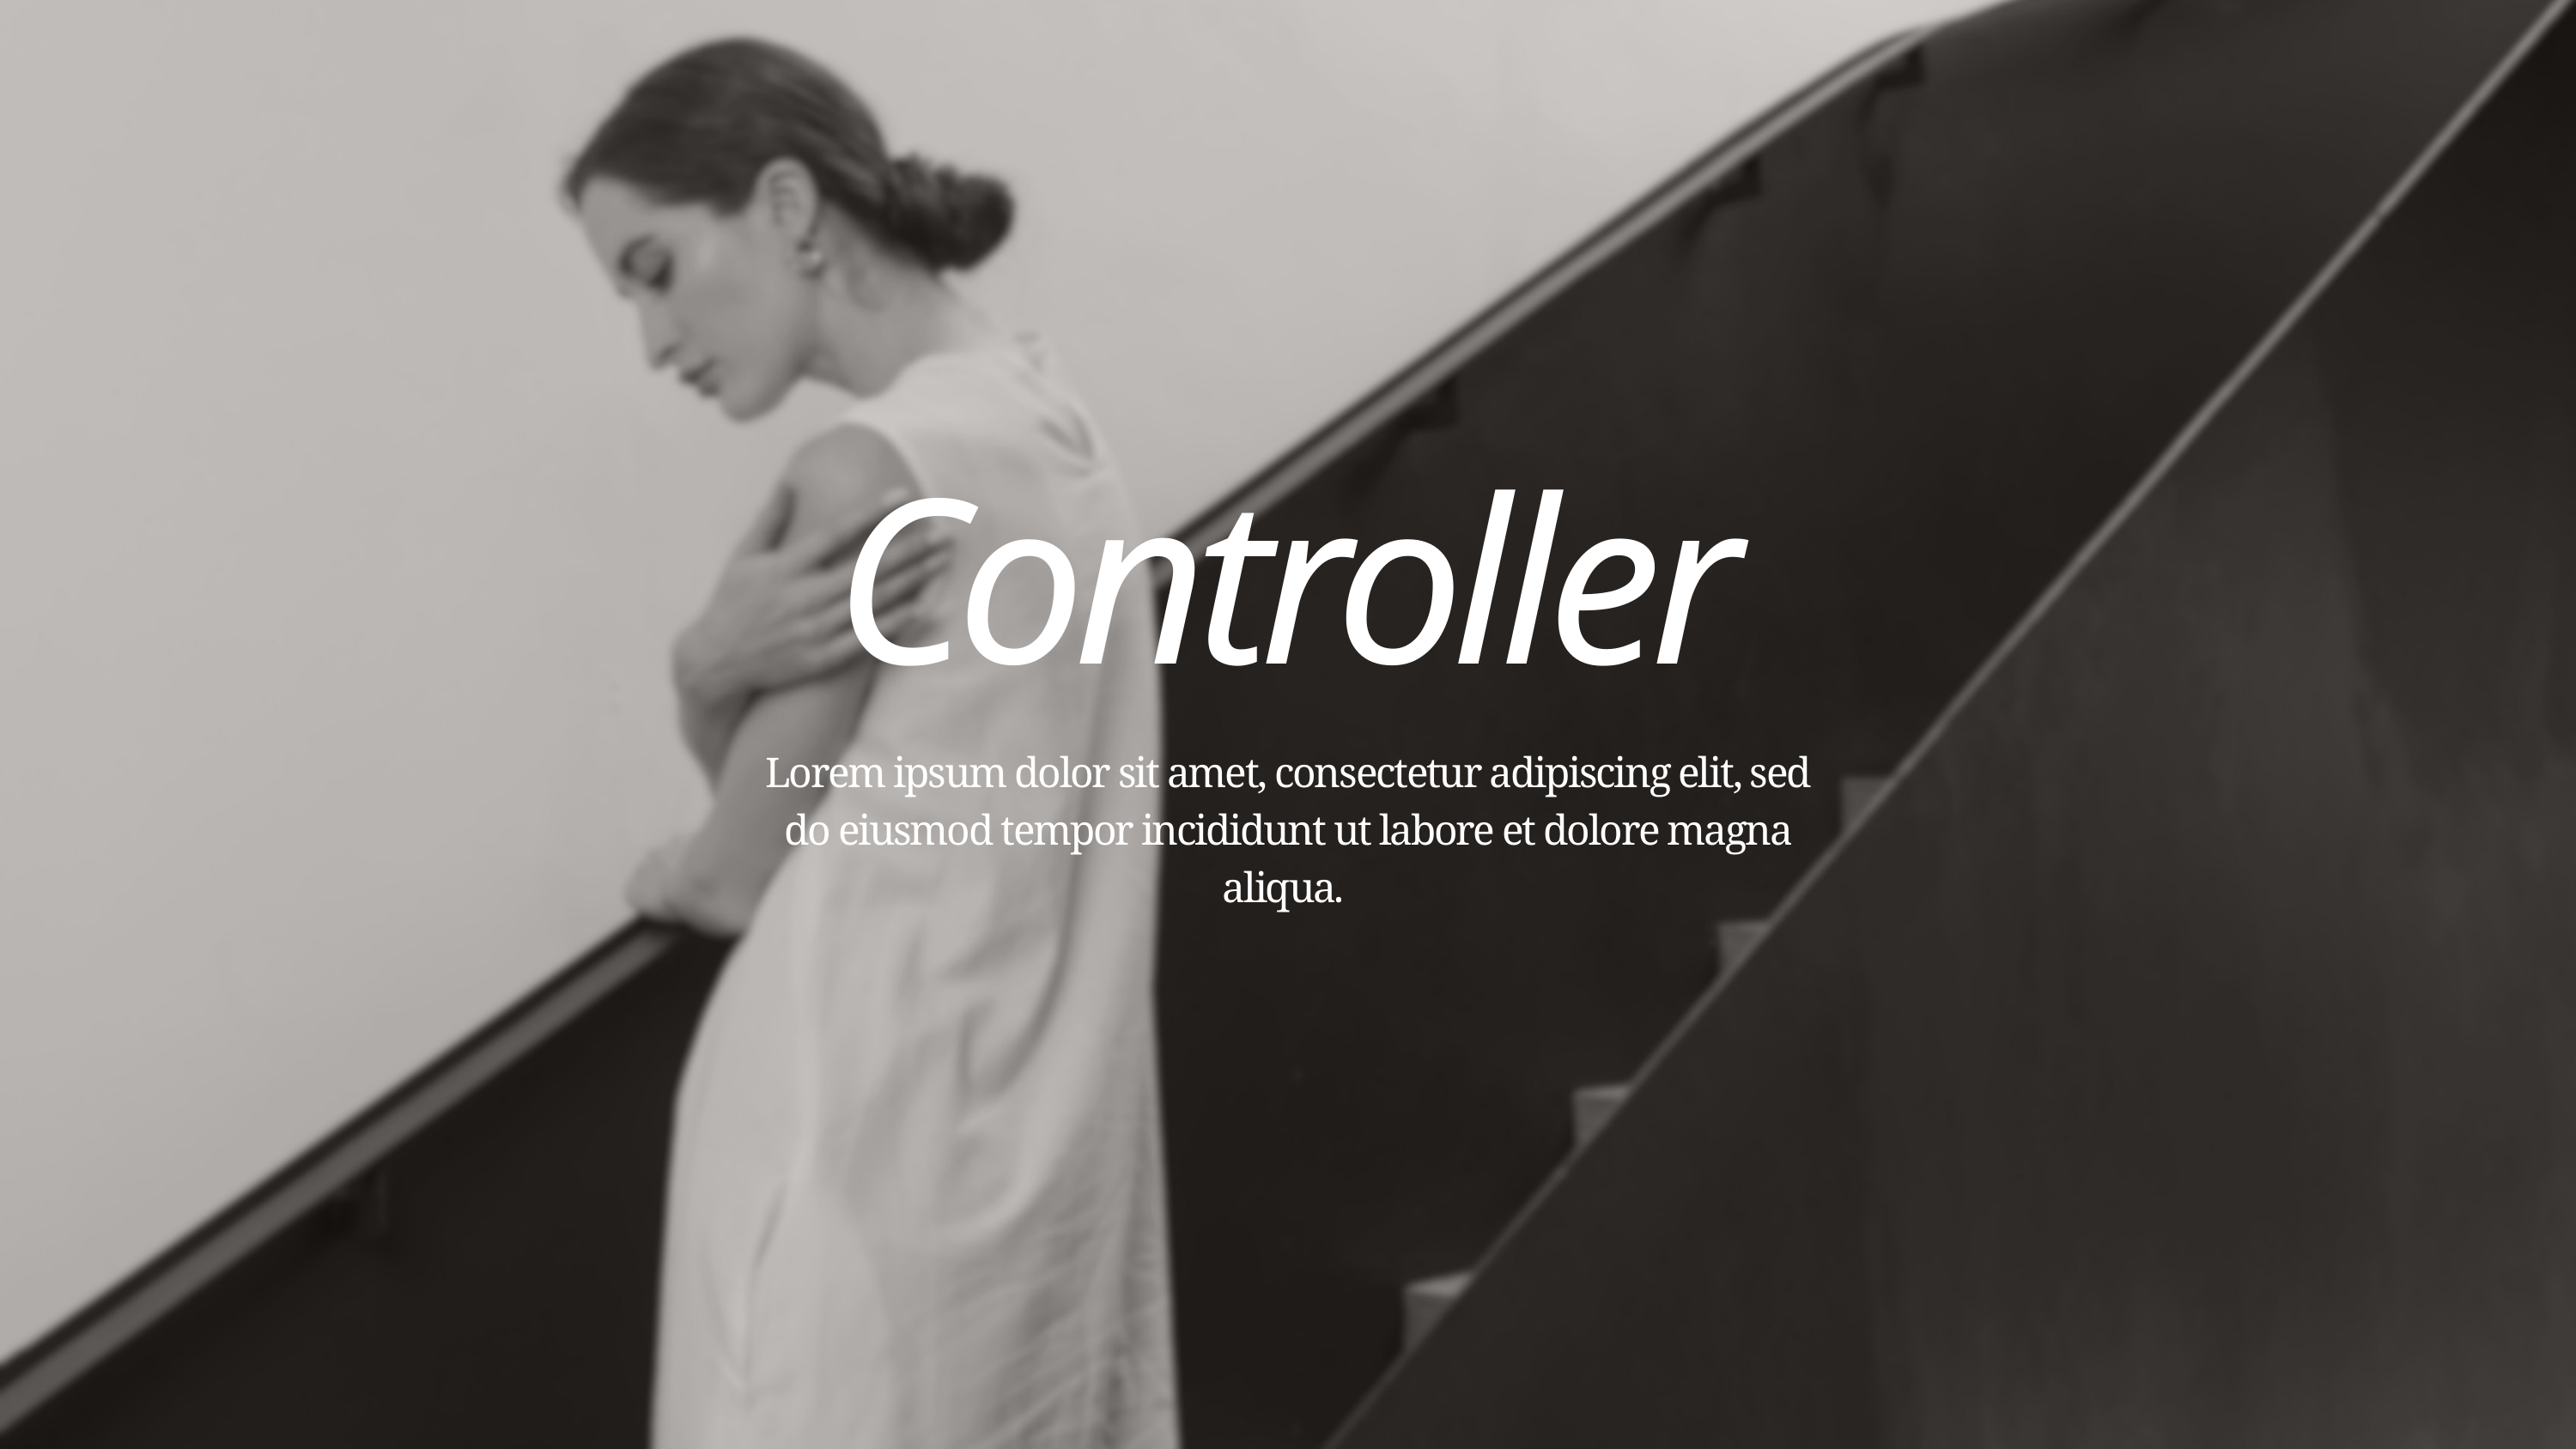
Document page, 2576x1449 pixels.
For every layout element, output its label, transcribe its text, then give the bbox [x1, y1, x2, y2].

text_box Lorem ipsum dolor sit amet, consectetur adipiscing elit, sed do eiusmod tempor incididunt ut labore et dolore magna aliqua. [752, 738, 1824, 912]
text_box [0, 0, 2576, 1449]
text_box Controller [706, 389, 1870, 710]
